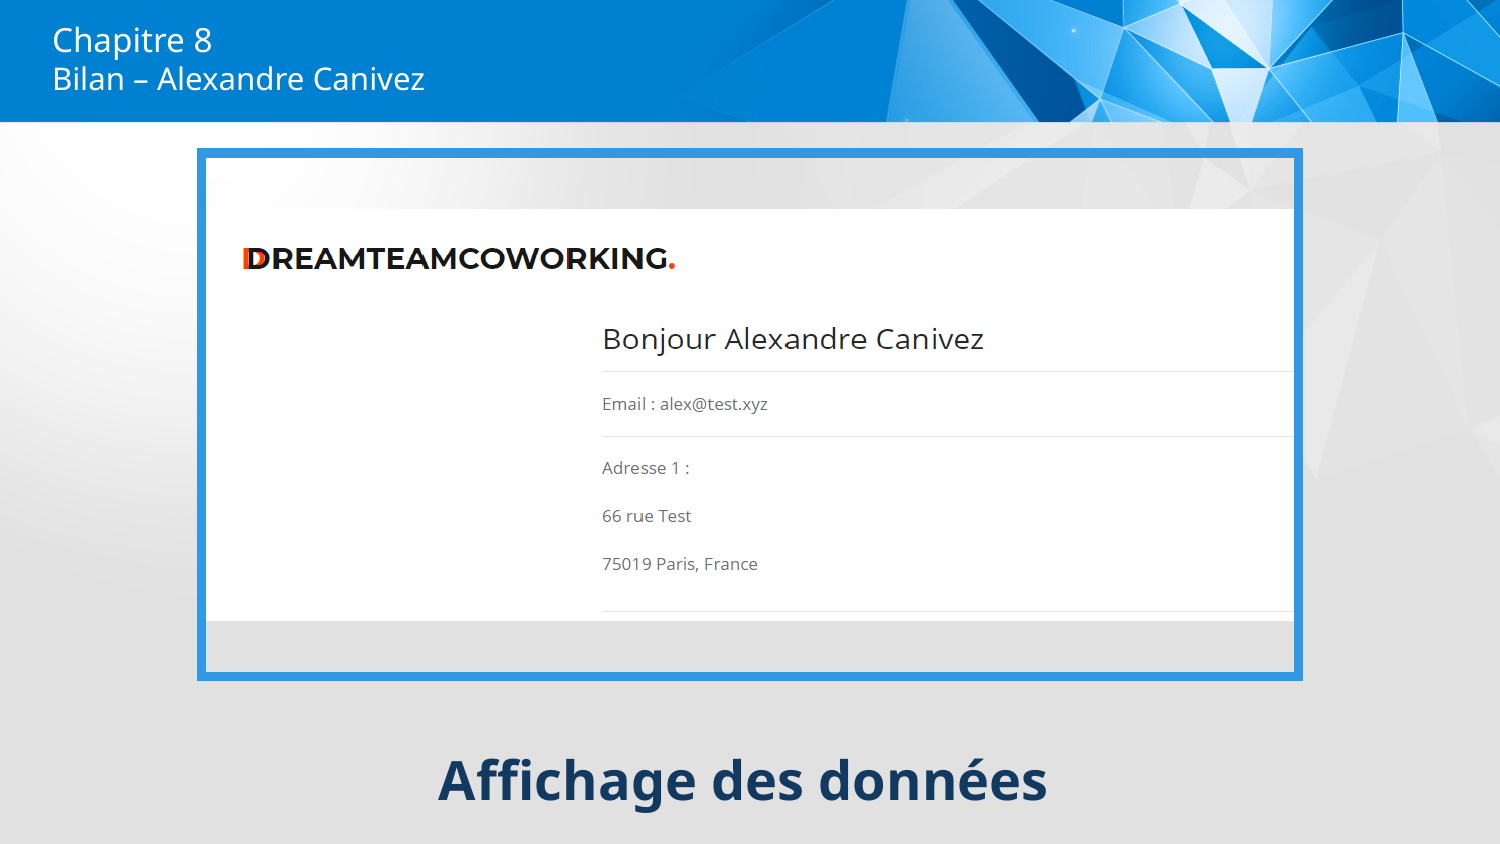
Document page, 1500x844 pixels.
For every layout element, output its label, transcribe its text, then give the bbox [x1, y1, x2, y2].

picture [0, 0, 1500, 844]
title Affichage des données [294, 748, 1194, 819]
list Chapitre 8 [52, 19, 425, 59]
list Bilan – Alexandre Canivez [52, 58, 636, 104]
